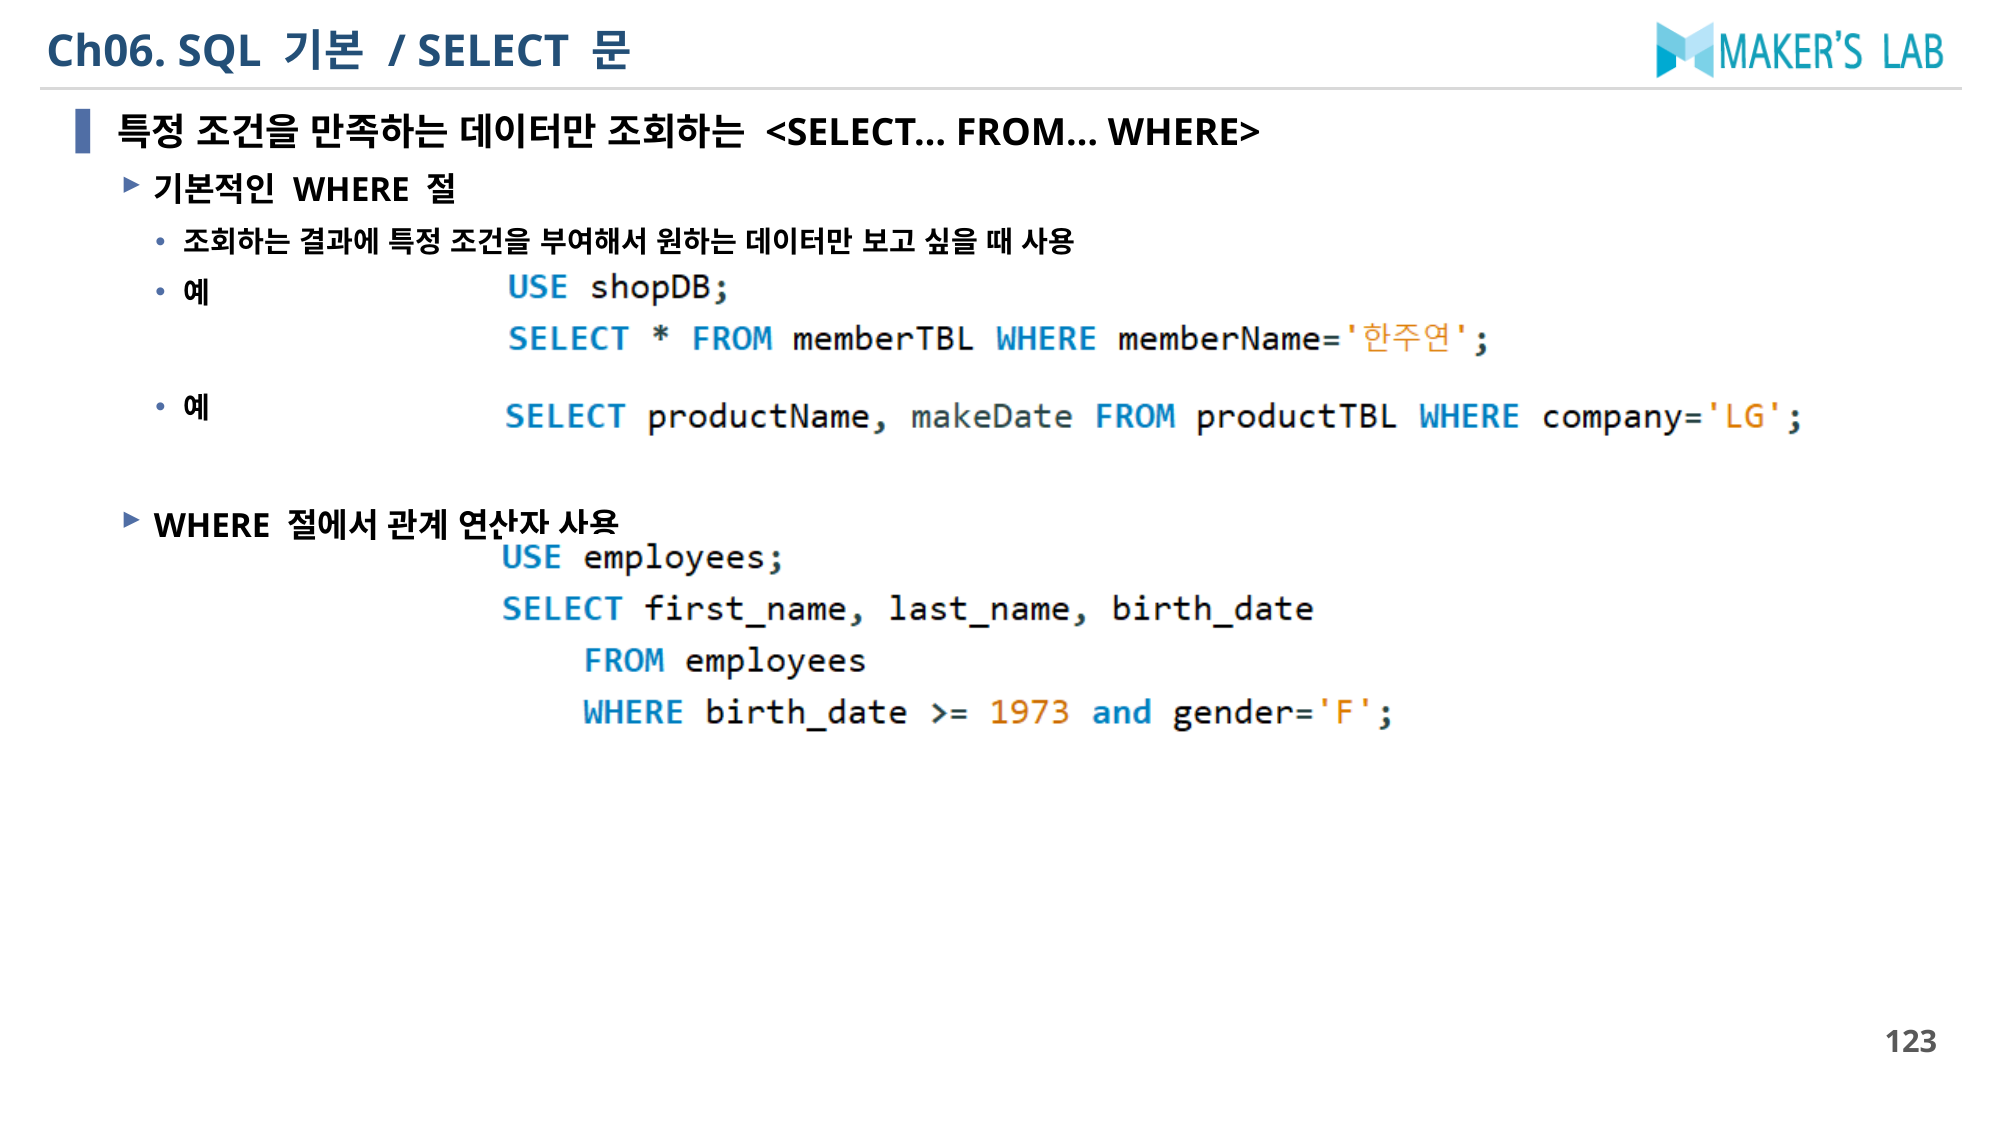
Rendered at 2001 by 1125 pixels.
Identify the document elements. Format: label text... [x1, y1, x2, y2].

picture [501, 266, 1497, 359]
picture [501, 534, 1401, 741]
title Ch06. SQL 기본 / SELECT 문 [31, 14, 1914, 84]
picture [1648, 11, 1952, 84]
slide_number 123 [1802, 1012, 1953, 1073]
picture [504, 393, 1815, 448]
list 특정 조건을 만족하는 데이터만 조회하는 <SELECT… FROM… WHERE> 기본적인 WHERE 절 조회하는 결과에 특정 조건을 부여해서 원하는 데이터만 보고 싶을 때 사용 예 예 WHERE 절에서 관계 연산자 사용 [46, 100, 1952, 404]
